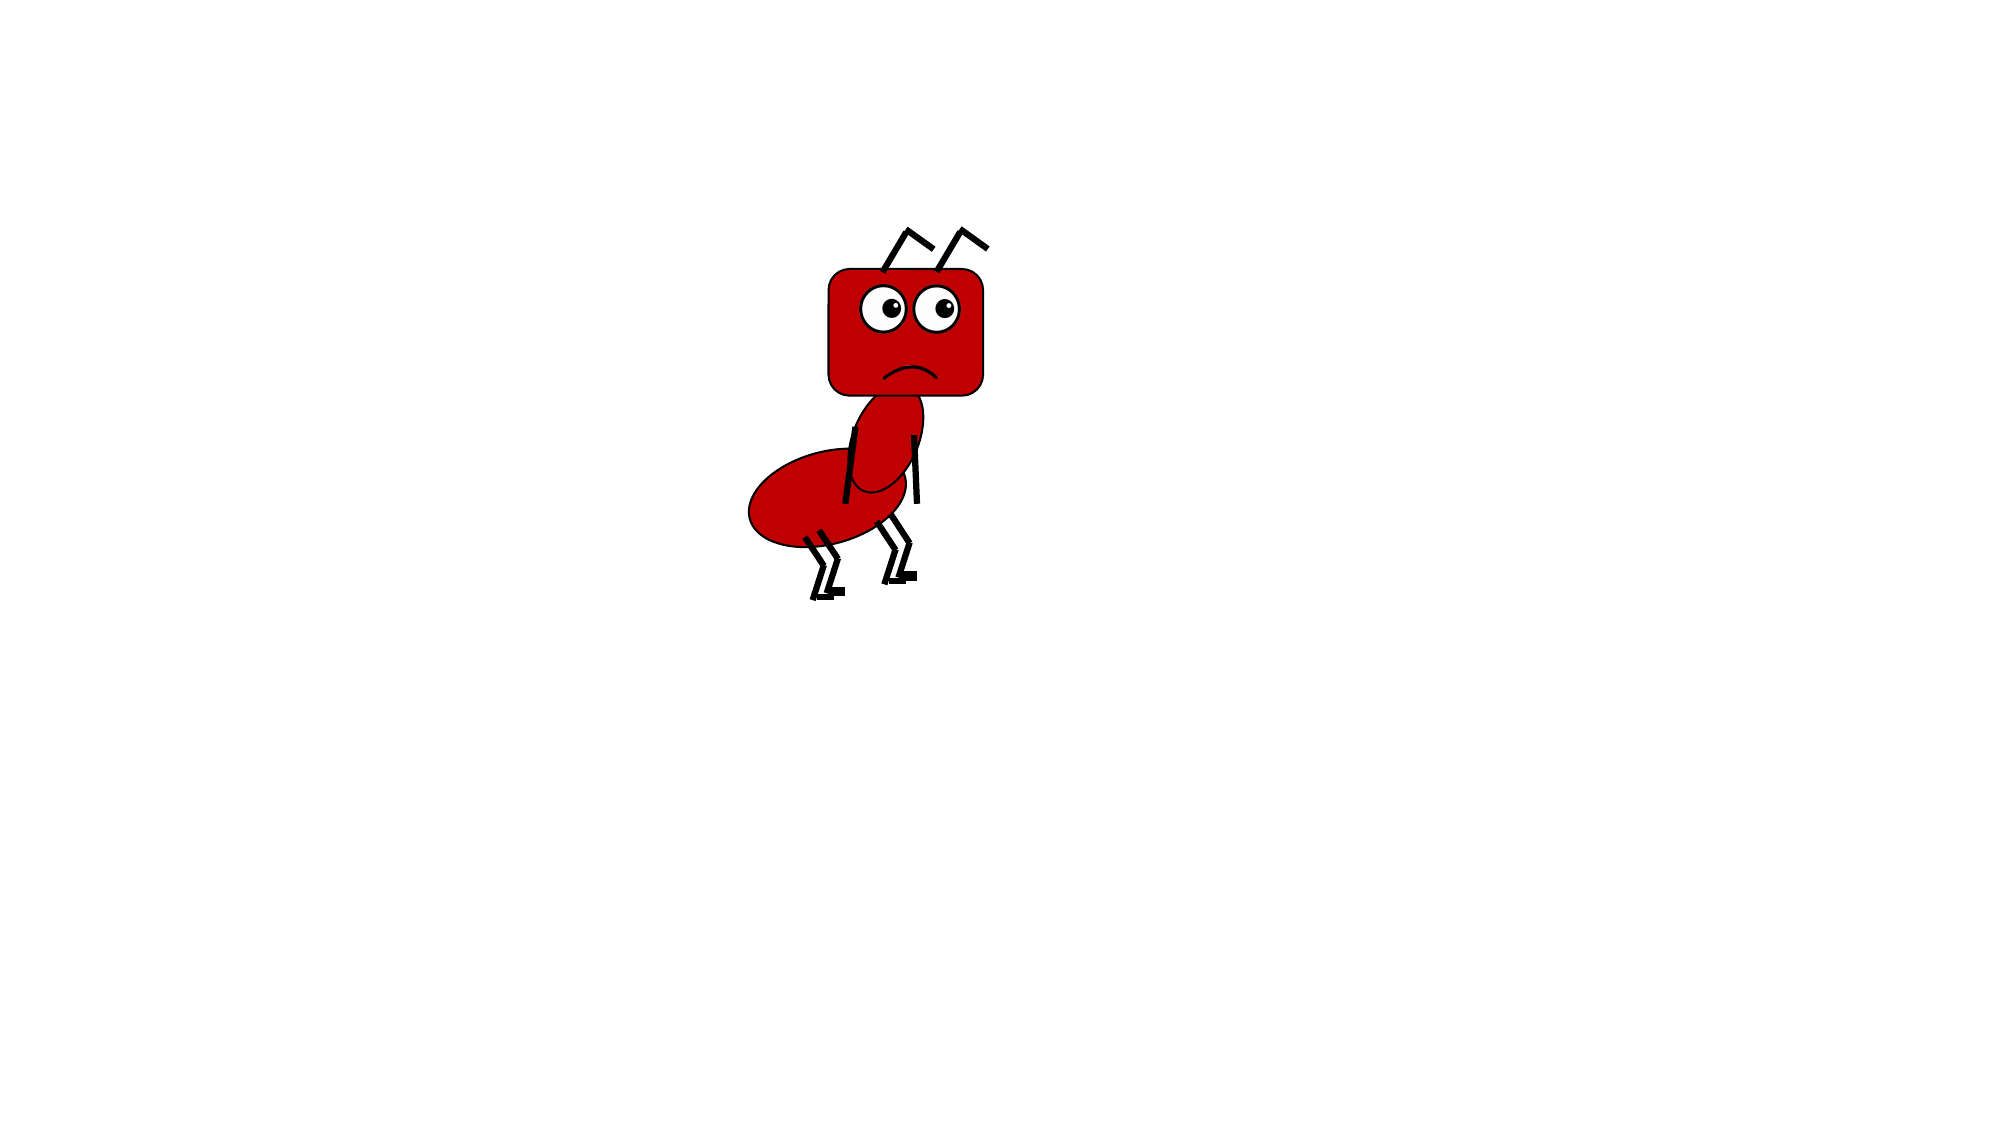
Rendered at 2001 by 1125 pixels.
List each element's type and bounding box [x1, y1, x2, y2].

text_box [826, 558, 838, 594]
text_box [890, 514, 910, 544]
text_box [913, 435, 917, 504]
text_box [882, 232, 907, 273]
text_box [827, 267, 985, 397]
text_box [812, 565, 824, 601]
picture [882, 363, 938, 385]
text_box [959, 228, 988, 249]
text_box [819, 530, 838, 559]
text_box [876, 521, 896, 551]
text_box [936, 231, 961, 272]
text_box [747, 447, 907, 549]
text_box [804, 537, 824, 566]
text_box [898, 542, 910, 578]
text_box [854, 397, 925, 494]
picture [859, 284, 961, 334]
text_box [905, 229, 934, 250]
text_box [845, 426, 856, 504]
text_box [884, 549, 896, 585]
